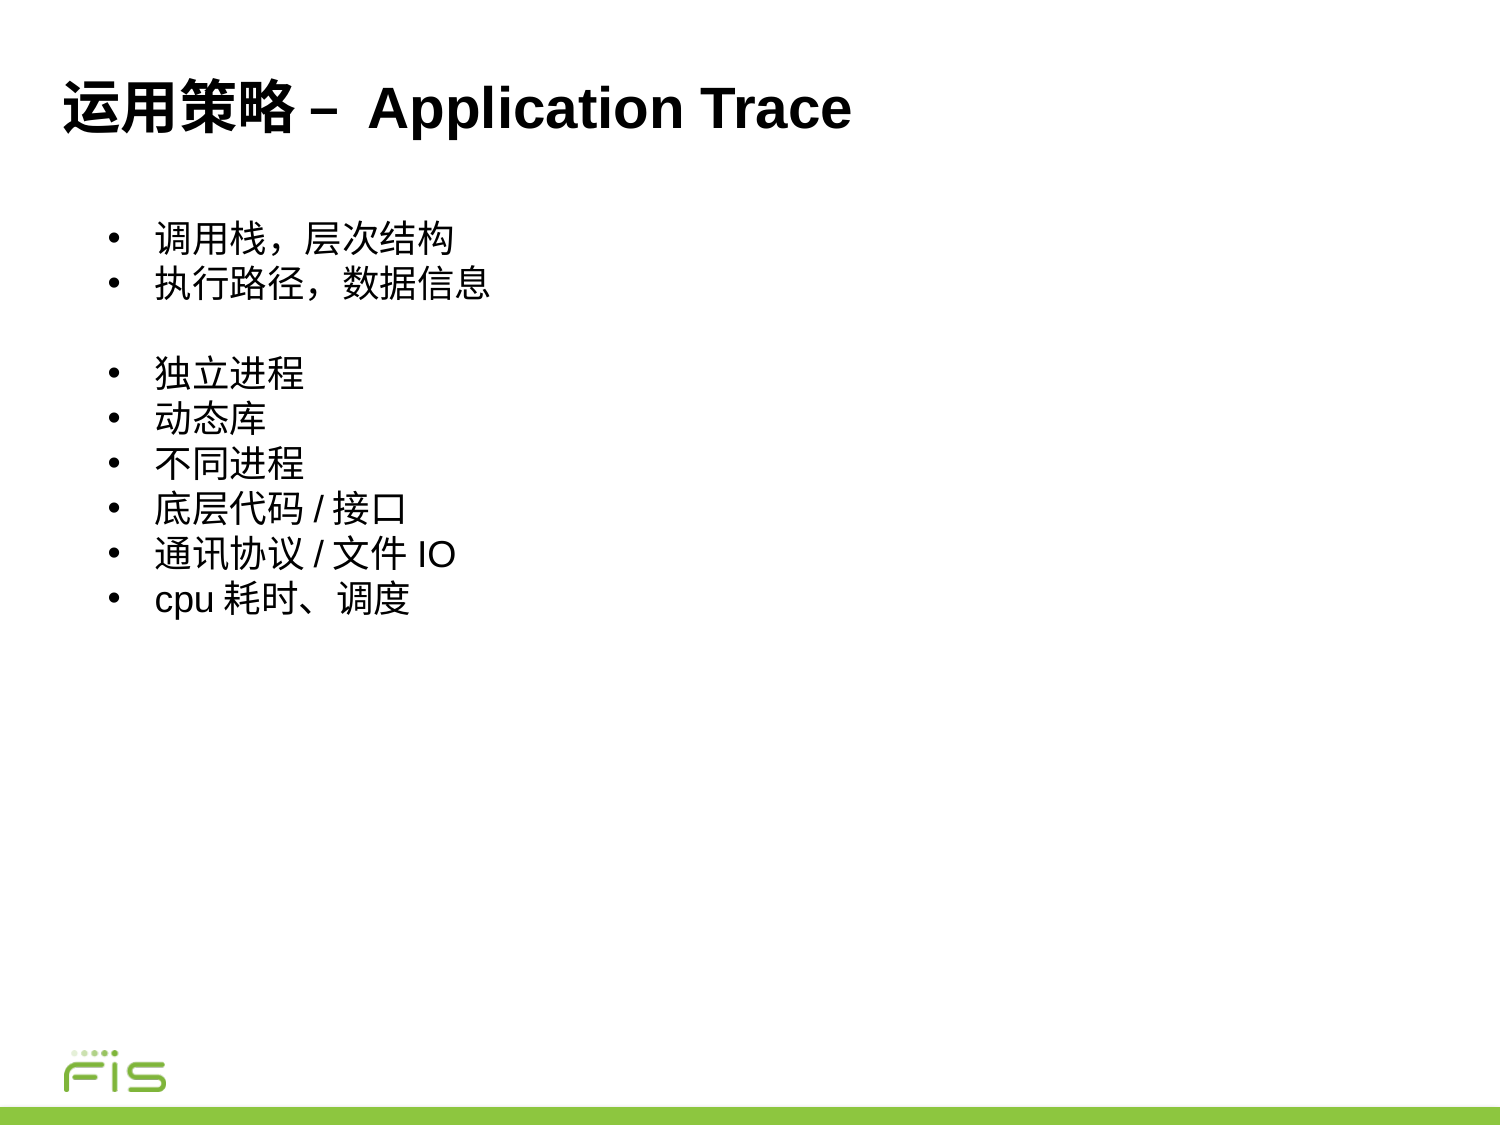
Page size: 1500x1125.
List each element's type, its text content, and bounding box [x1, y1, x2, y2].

text_box 调用栈，层次结构 执行路径，数据信息 独立进程 动态库 不同进程 底层代码/接口 通讯协议/文件IO cpu耗时、调度 [92, 208, 1404, 673]
picture [64, 1050, 166, 1092]
title 运用策略 – Application Trace [62, 83, 1435, 256]
